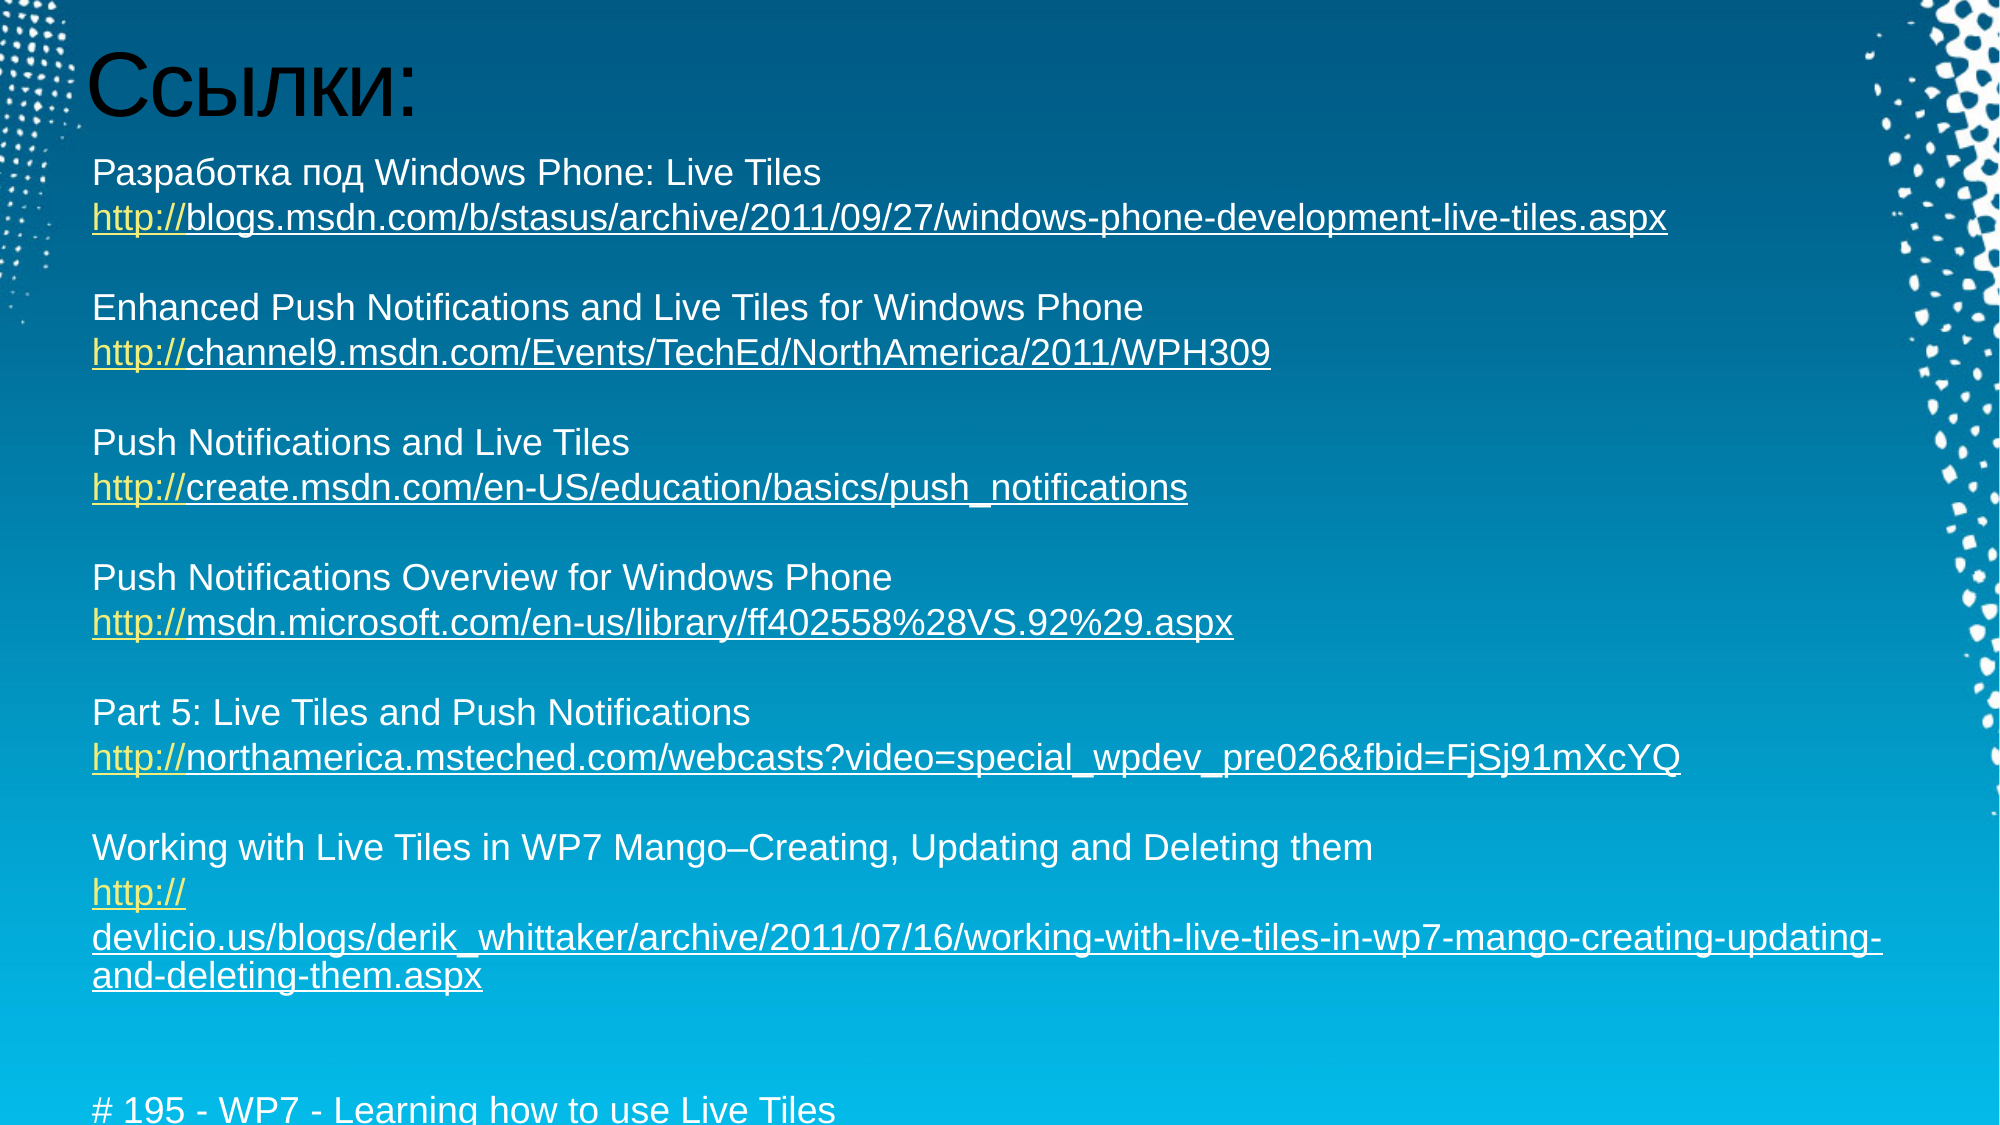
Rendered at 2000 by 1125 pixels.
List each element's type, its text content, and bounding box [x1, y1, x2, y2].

picture [1932, 235, 1943, 241]
picture [1928, 399, 1939, 415]
picture [1952, 502, 1967, 516]
picture [1945, 213, 1955, 220]
picture [1990, 492, 2000, 505]
picture [1980, 460, 1987, 469]
picture [41, 59, 48, 67]
picture [1914, 164, 1923, 177]
picture [1941, 324, 1952, 332]
picture [55, 62, 62, 69]
title Ссылки: [85, 37, 1914, 138]
picture [1920, 257, 1932, 264]
picture [1988, 547, 2000, 561]
picture [1972, 312, 1985, 322]
picture [1981, 604, 2000, 620]
picture [16, 22, 23, 34]
picture [54, 76, 60, 83]
picture [13, 41, 25, 49]
picture [38, 74, 47, 80]
picture [1968, 481, 1978, 492]
picture [0, 155, 5, 163]
picture [1926, 344, 1939, 358]
picture [1983, 404, 1992, 414]
picture [1974, 683, 1985, 694]
picture [3, 10, 11, 18]
picture [24, 72, 32, 79]
picture [30, 14, 40, 23]
picture [1955, 246, 1965, 256]
picture [11, 55, 21, 64]
picture [58, 32, 66, 41]
picture [33, 88, 42, 97]
picture [1922, 200, 1934, 207]
picture [0, 40, 9, 45]
picture [1935, 379, 1948, 391]
picture [33, 116, 40, 124]
picture [1919, 367, 1930, 378]
picture [1978, 517, 1987, 527]
picture [1950, 359, 1960, 366]
picture [18, 0, 29, 6]
picture [45, 16, 55, 24]
picture [1982, 714, 1993, 729]
picture [1973, 368, 1982, 380]
picture [1935, 177, 1945, 189]
picture [1915, 109, 1924, 119]
picture [29, 27, 38, 38]
picture [1946, 155, 1961, 167]
picture [1963, 335, 1972, 344]
picture [1942, 269, 1953, 276]
picture [9, 84, 15, 91]
picture [1963, 278, 1976, 291]
picture [1911, 223, 1918, 230]
picture [18, 13, 26, 19]
picture [1963, 589, 1976, 607]
picture [0, 24, 9, 33]
picture [1925, 141, 1935, 155]
text_box Разработка под Windows Phone: Live Tiles http://blogs.msdn.com/b/stasus/archive/2011/09/27/windows-phone-development-live-tiles.aspx Enhanced Push Notifications and Live Tiles for Windows Phone http://channel9.msdn.com/Events/TechEd/NorthAmerica/2011/WPH309 Push Notifications and Live Tiles http://create.msdn.com/en-US/education/basics/push_notifications Push Notifications Overview for Windows Phone http://msdn.microsoft.com/en-us/library/ff402558%28VS.92%29.aspx Part 5: Live Tiles and Push Notifications http://northamerica.msteched.com/webcasts?video=special_wpdev_pre026&fbid=FjSj91mXcYQ Working with Live Tiles in WP7 Mango–Creating, Updating and Deleting them http://devlicio.us/blogs/derik_whittaker/archive/2011/07/16/working-with-live-tiles-in-wp7-mango-creating-updating-and-deleting-them.aspx # 195 - WP7 - Learning how to use Live Tiles http://dimecasts.net/Casts/CastDetails/195 [77, 140, 1908, 1125]
picture [1955, 557, 1965, 573]
picture [1984, 349, 1992, 357]
picture [1970, 426, 1980, 436]
picture [1969, 625, 1985, 642]
picture [1935, 0, 2000, 306]
picture [17, 129, 23, 136]
picture [1953, 301, 1962, 312]
picture [1957, 187, 1971, 200]
picture [1914, 308, 1929, 326]
picture [1972, 570, 1986, 583]
picture [1991, 637, 2000, 652]
picture [1938, 122, 1950, 133]
picture [1963, 535, 1977, 550]
picture [31, 131, 37, 138]
picture [1960, 392, 1970, 403]
picture [1930, 291, 1941, 297]
picture [1995, 582, 2000, 595]
picture [1946, 525, 1956, 533]
picture [1909, 274, 1920, 291]
picture [47, 0, 57, 10]
picture [1992, 438, 2000, 448]
picture [42, 31, 53, 39]
picture [1929, 27, 1945, 45]
picture [16, 143, 21, 151]
picture [1979, 657, 1995, 676]
picture [56, 47, 64, 55]
picture [1935, 431, 1946, 449]
picture [10, 69, 17, 78]
picture [1993, 321, 2000, 339]
picture [1991, 747, 2000, 765]
picture [1948, 413, 1958, 424]
picture [33, 0, 42, 10]
picture [1925, 87, 1941, 99]
picture [1994, 382, 2000, 391]
picture [1988, 691, 2000, 709]
picture [1958, 445, 1968, 460]
picture [6, 97, 12, 105]
picture [1921, 0, 1934, 8]
picture [34, 101, 43, 111]
picture [1942, 465, 1958, 483]
picture [26, 57, 34, 68]
picture [28, 42, 36, 53]
picture [43, 42, 49, 53]
